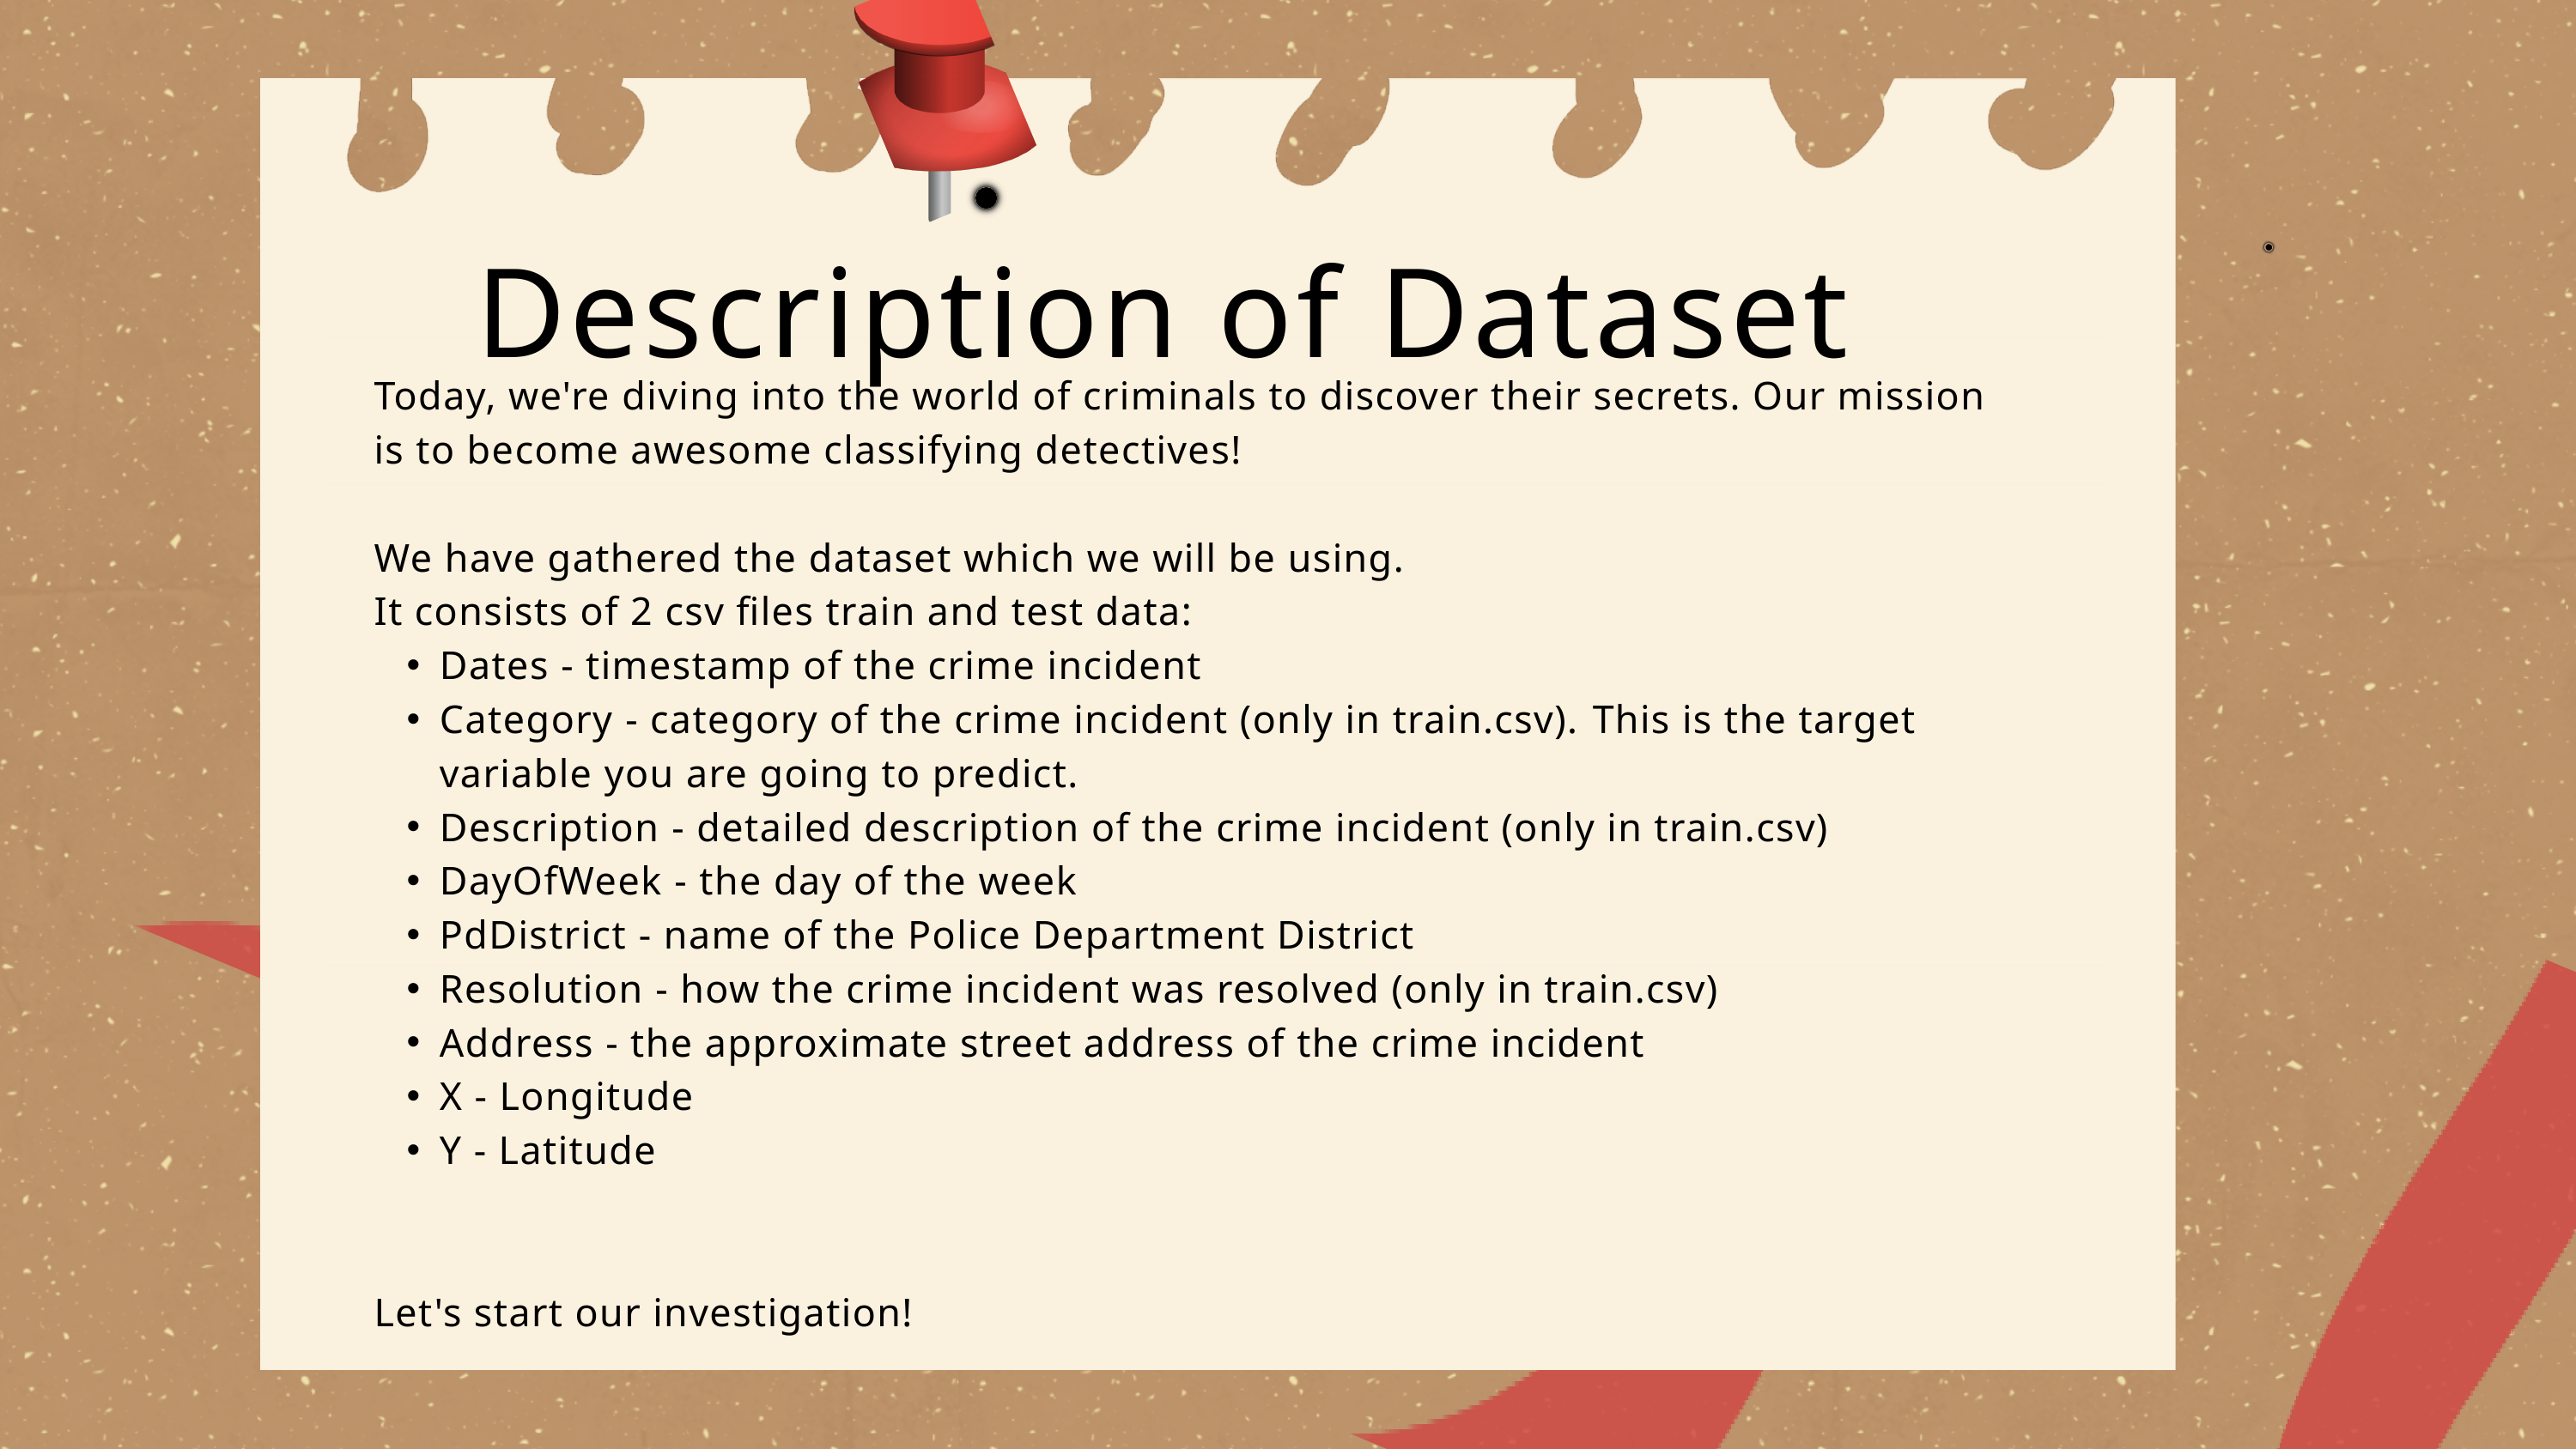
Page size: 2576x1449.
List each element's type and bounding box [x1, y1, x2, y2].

text_box [830, 0, 1048, 227]
text_box [0, 0, 2576, 1449]
text_box [2262, 240, 2275, 254]
